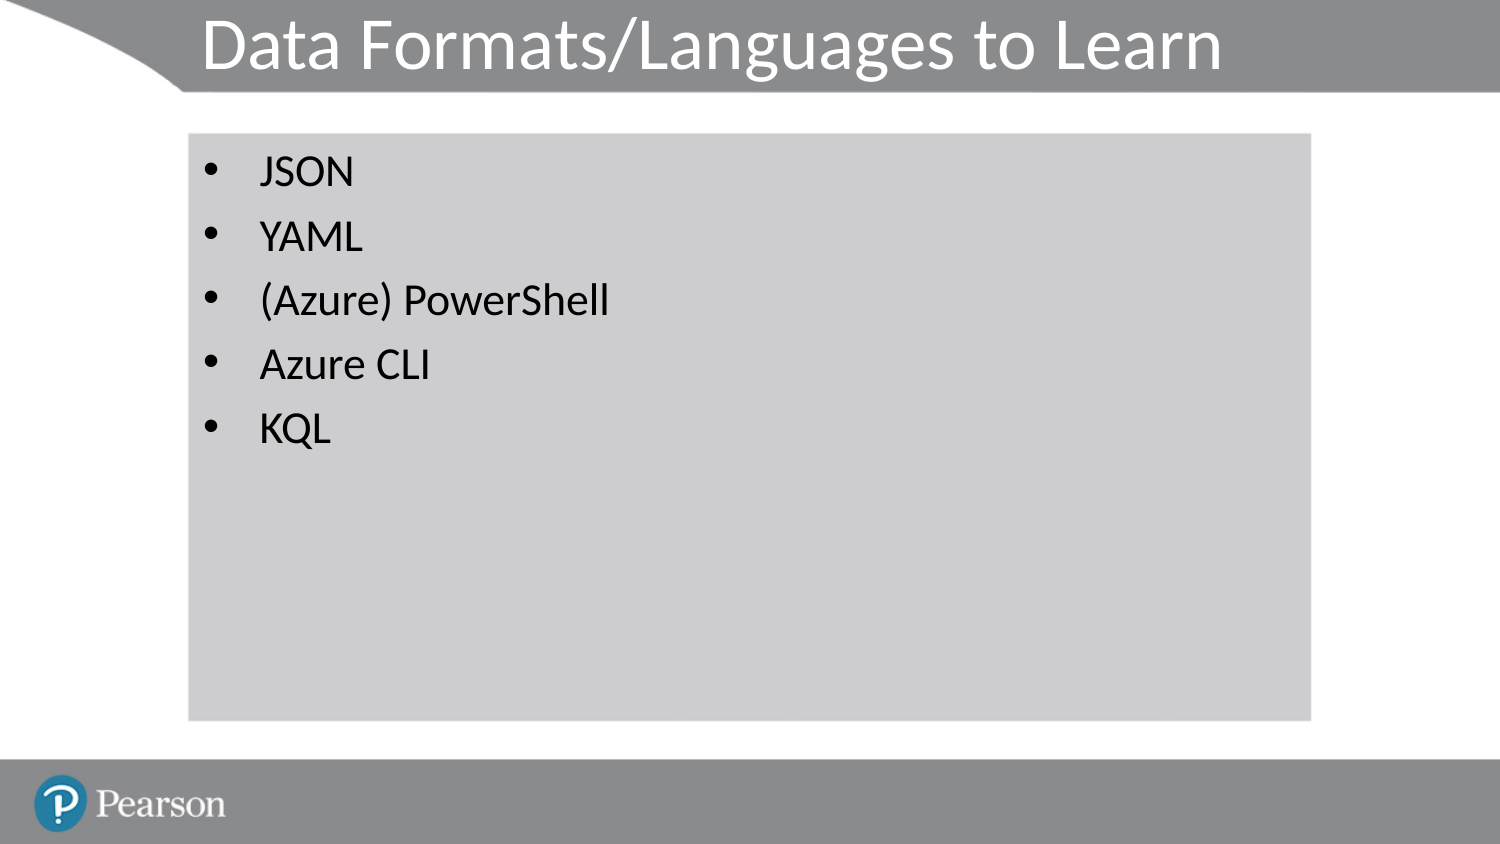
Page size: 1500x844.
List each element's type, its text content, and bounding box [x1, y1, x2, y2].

title Data Formats/Languages to Learn [186, 0, 1425, 79]
picture [0, 0, 1500, 844]
list JSON YAML (Azure) PowerShell Azure CLI KQL [188, 133, 1311, 716]
